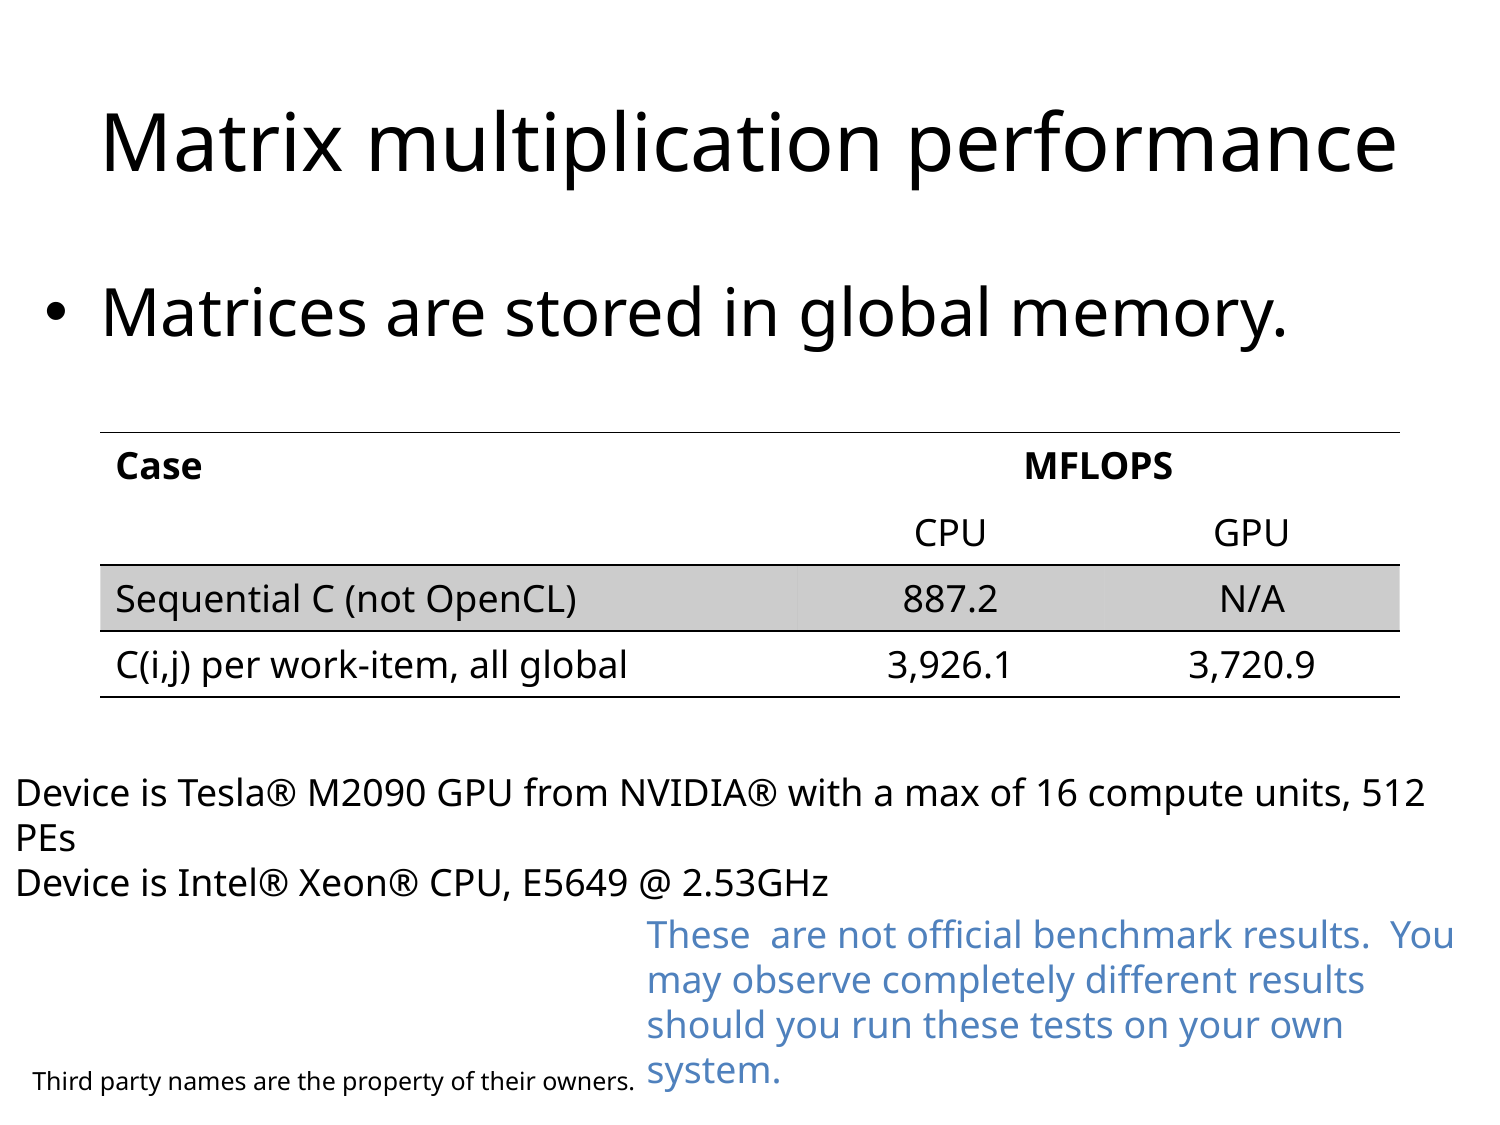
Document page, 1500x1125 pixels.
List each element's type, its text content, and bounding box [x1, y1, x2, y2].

text_box Matrix multiplication performance [74, 45, 1425, 233]
text_box These are not official benchmark results. You may observe completely different results should you run these tests on your own system. [631, 903, 1488, 1125]
table_cell CPU [797, 499, 1104, 564]
table_cell 887.2 [797, 566, 1104, 630]
table_cell N/A [1104, 566, 1400, 630]
table_cell Sequential C (not OpenCL) [100, 566, 797, 630]
table_cell C(i,j) per work-item, all global [100, 632, 797, 696]
table_header MFLOPS [797, 433, 1400, 499]
table_cell GPU [1104, 499, 1400, 564]
table_cell 3,720.9 [1104, 632, 1400, 696]
text_box Device is Tesla® M2090 GPU from NVIDIA® with a max of 16 compute units, 512 PEs Device is Intel® Xeon® CPU, E5649 @ 2.53GHz [0, 761, 1459, 912]
table_cell 3,926.1 [797, 632, 1104, 696]
table_header Case [100, 433, 797, 564]
text_box Third party names are the property of their owners. [17, 1058, 631, 1125]
text_box Matrices are stored in global memory. [29, 262, 1471, 397]
